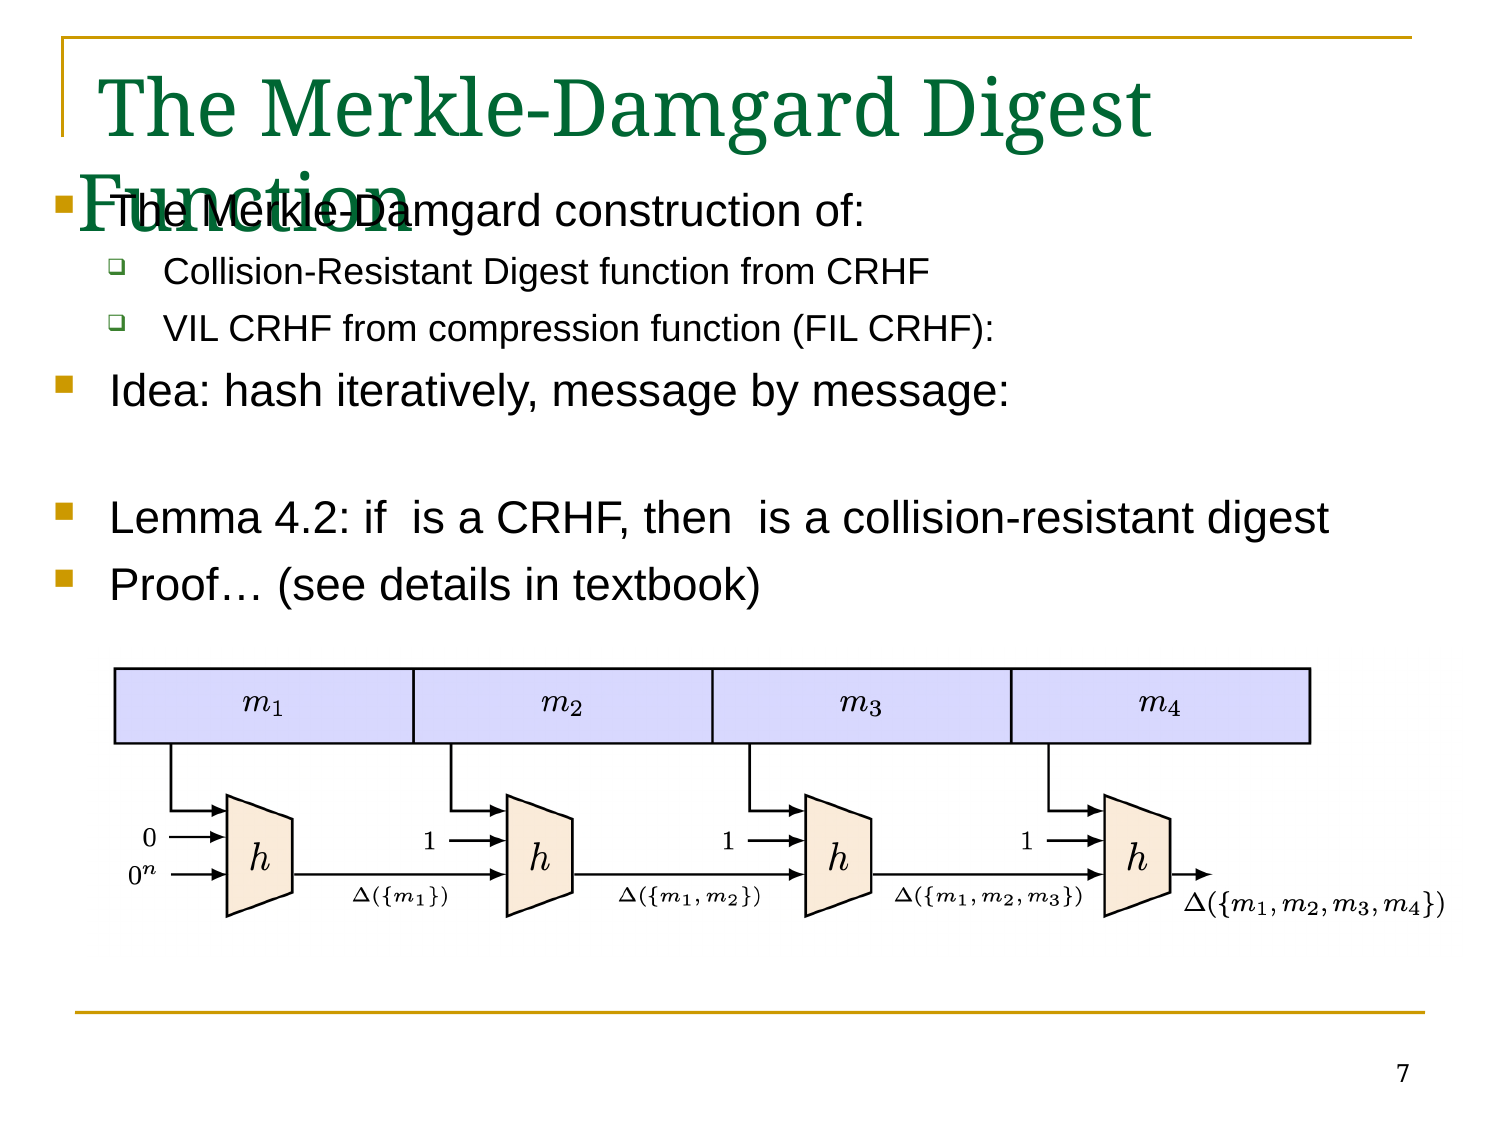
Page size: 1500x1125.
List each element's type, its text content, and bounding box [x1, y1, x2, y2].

title The Merkle-Damgard Digest Function [62, 50, 1405, 256]
slide_number 7 [1074, 1024, 1425, 1100]
picture [87, 647, 1463, 957]
